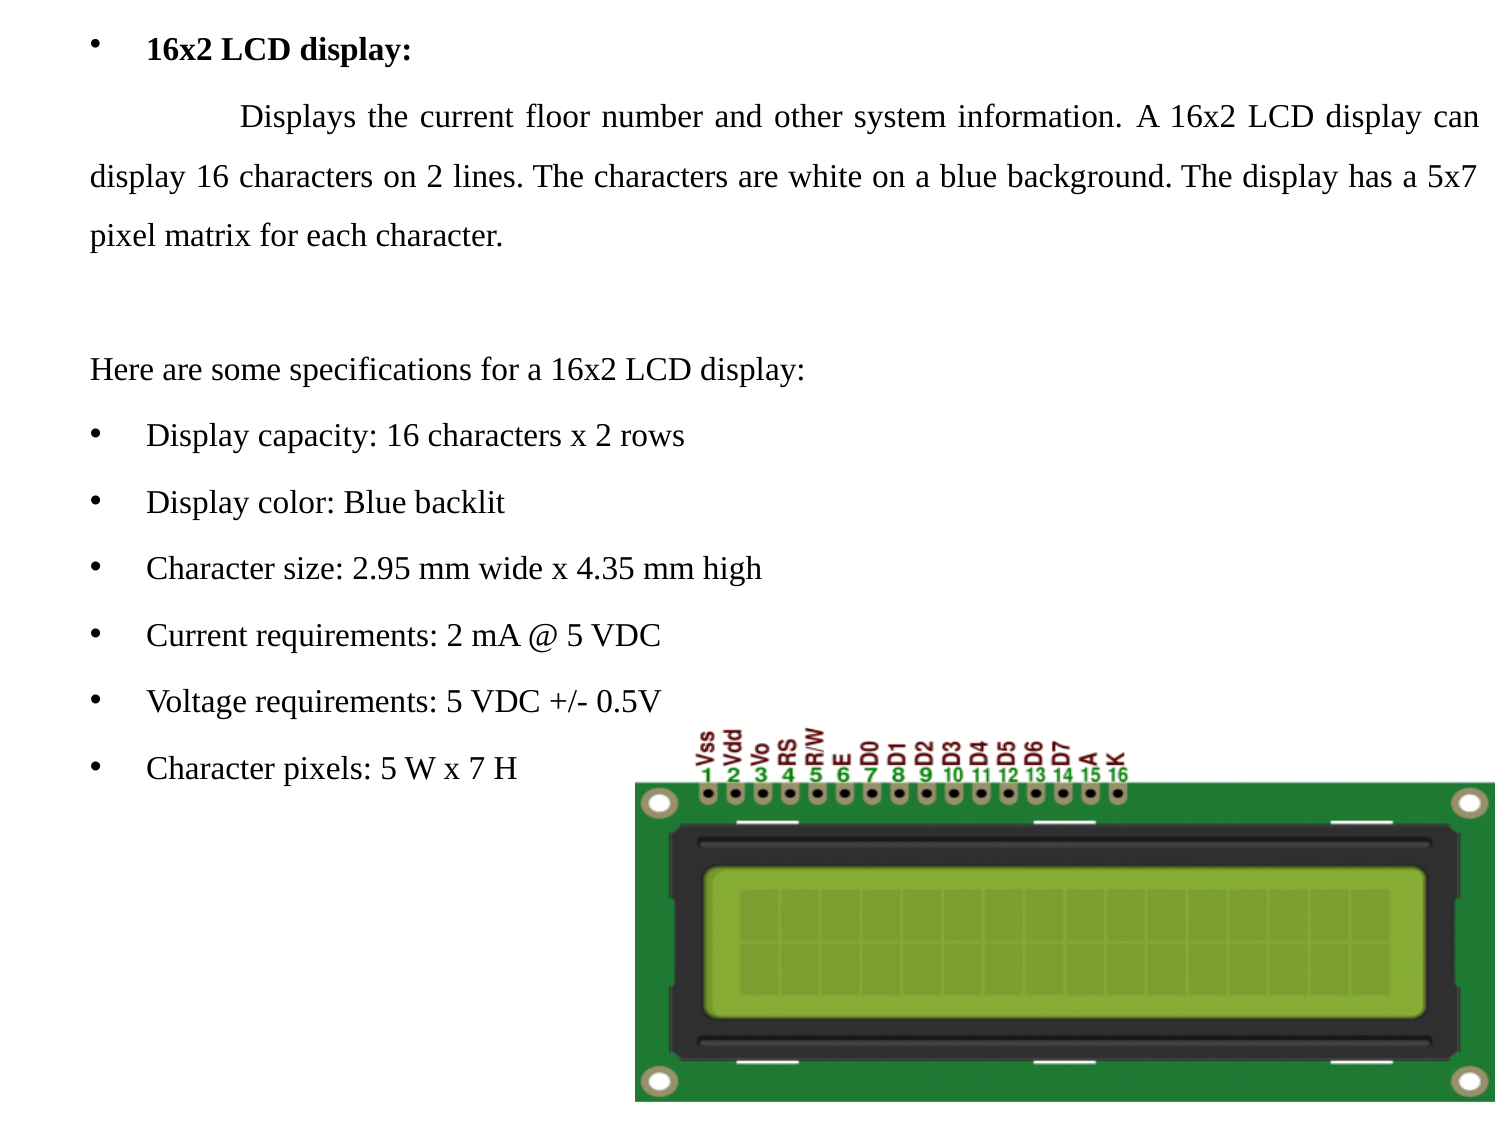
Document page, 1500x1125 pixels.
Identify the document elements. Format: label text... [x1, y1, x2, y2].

picture [635, 560, 1495, 1125]
list 16x2 LCD display: Displays the current floor number and other system information. A 16x2 LCD display can display 16 characters on 2 lines. The characters are white on a blue background. The display has a 5x7 pixel matrix for each character. Here are some specifications for a 16x2 LCD display: Display capacity: 16 characters x 2 rows Display color: Blue backlit Character size: 2.95 mm wide x 4.35 mm high Current requirements: 2 mA @ 5 VDC Voltage requirements: 5 VDC +/- 0.5V Character pixels: 5 W x 7 H [74, 0, 1496, 838]
